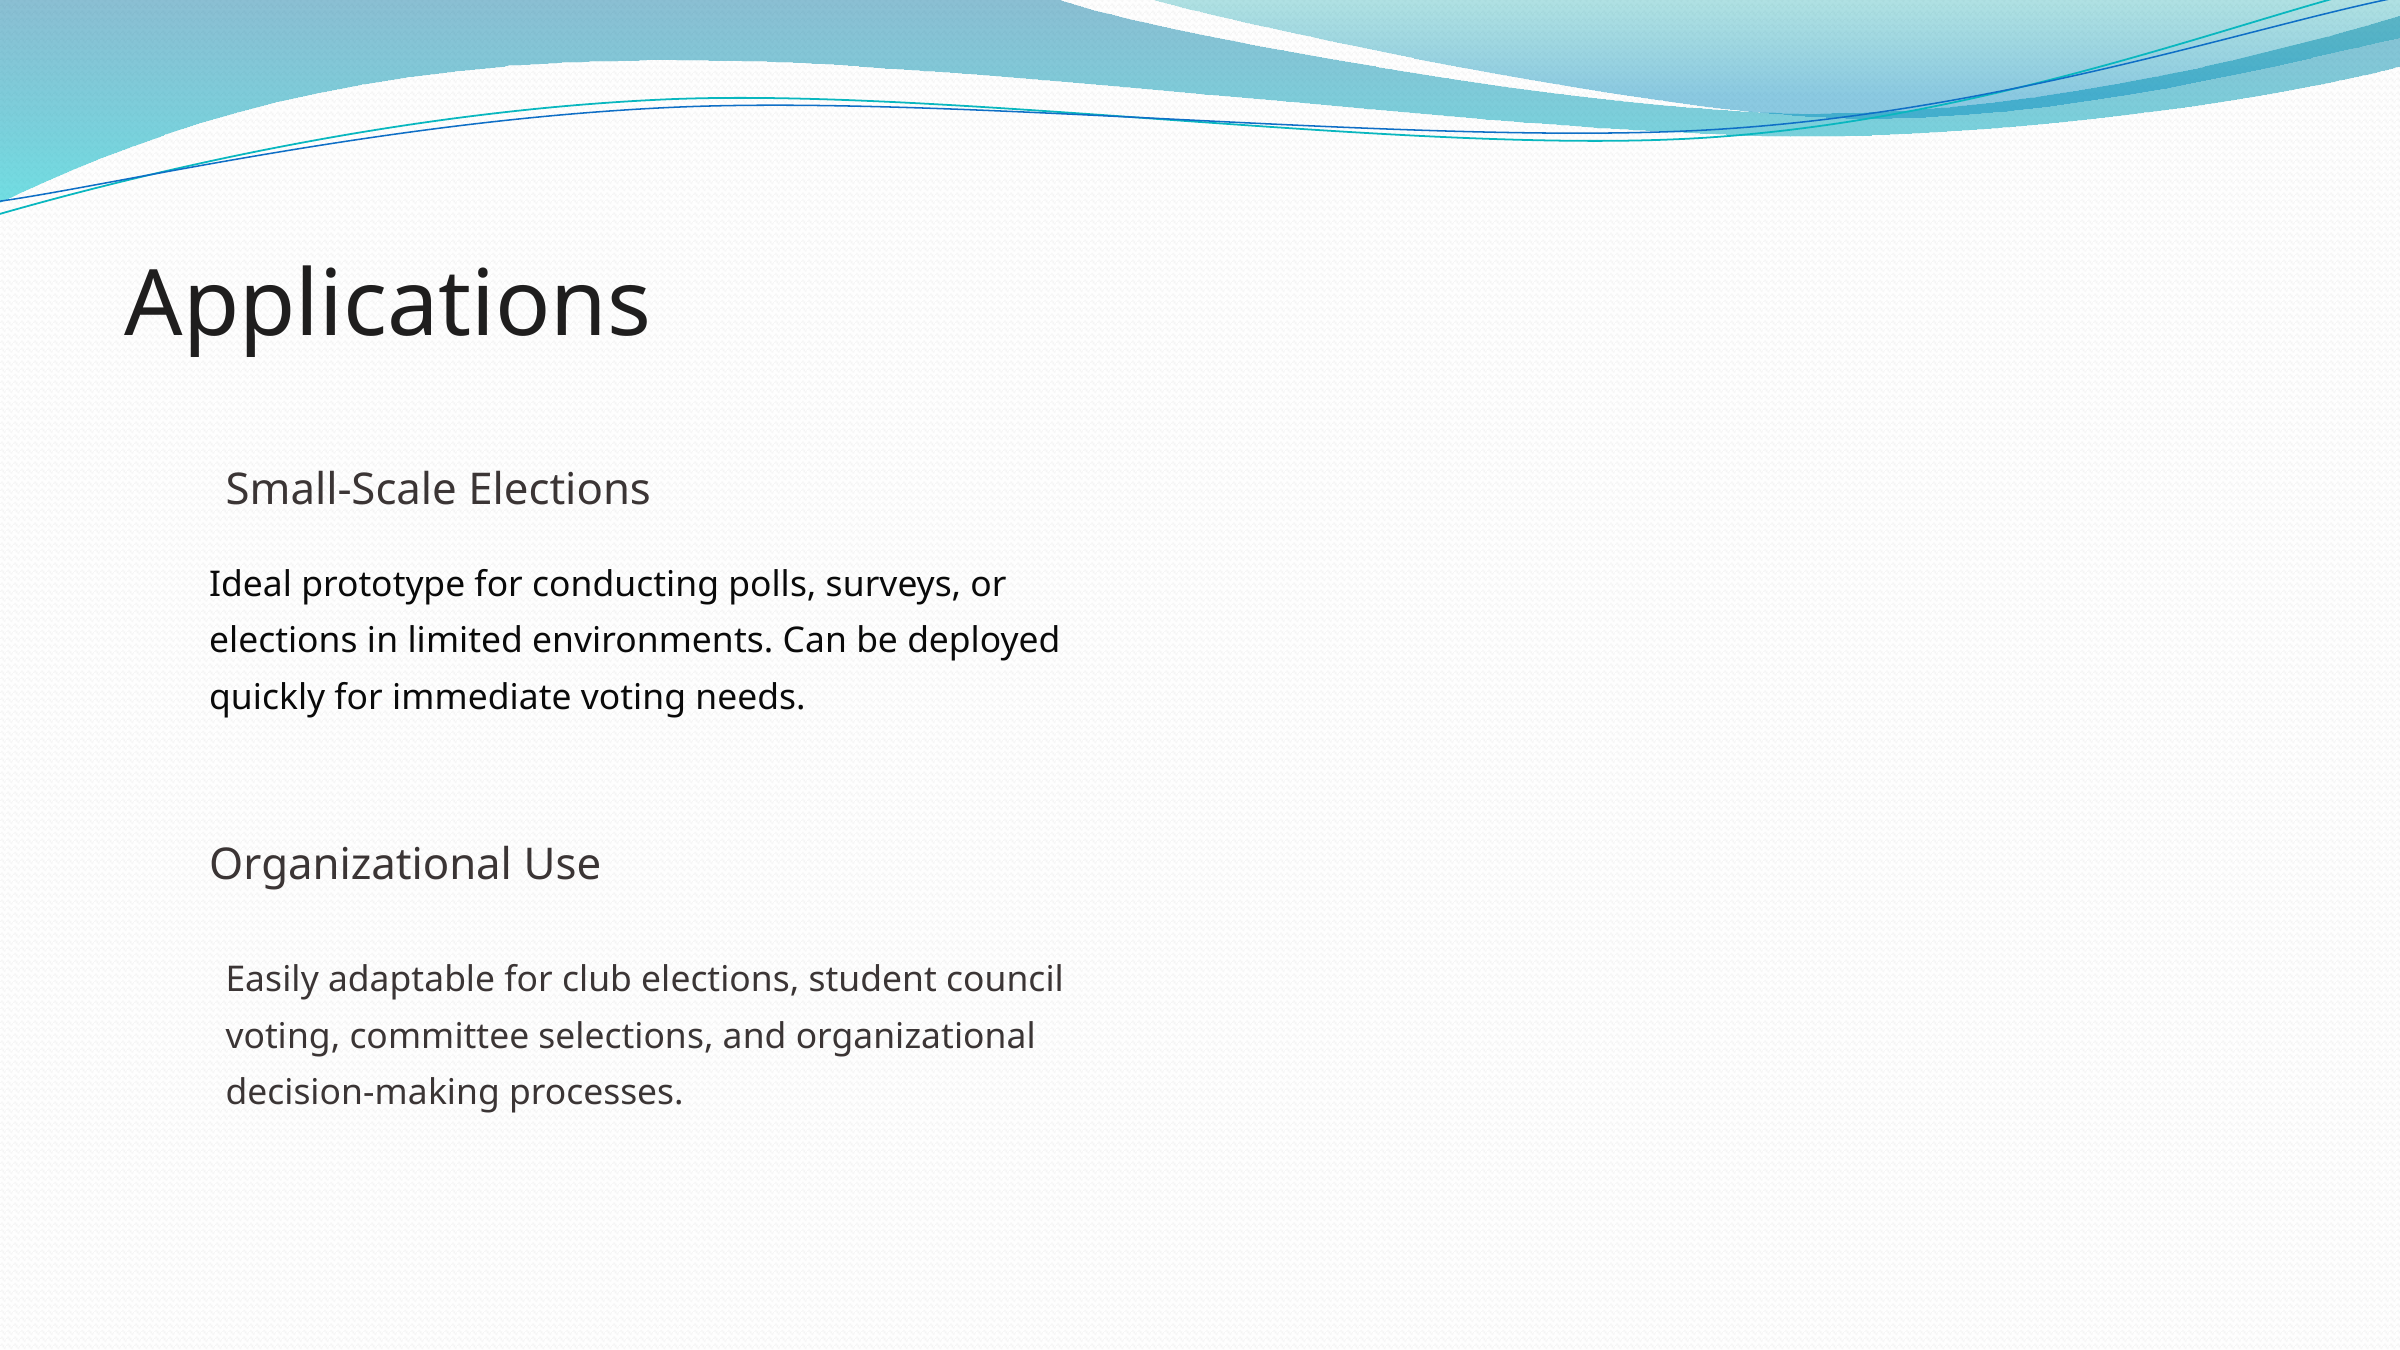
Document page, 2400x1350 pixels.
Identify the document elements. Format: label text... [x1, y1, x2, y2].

text_box Easily adaptable for club elections, student council voting, committee selections, and organizational decision-making processes. [225, 942, 1128, 1114]
text_box Ideal prototype for conducting polls, surveys, or elections in limited environments. Can be deployed quickly for immediate voting needs. [209, 547, 1090, 744]
text_box Applications [124, 236, 1060, 354]
text_box Small-Scale Elections [225, 454, 1374, 502]
text_box Organizational Use [209, 829, 677, 888]
